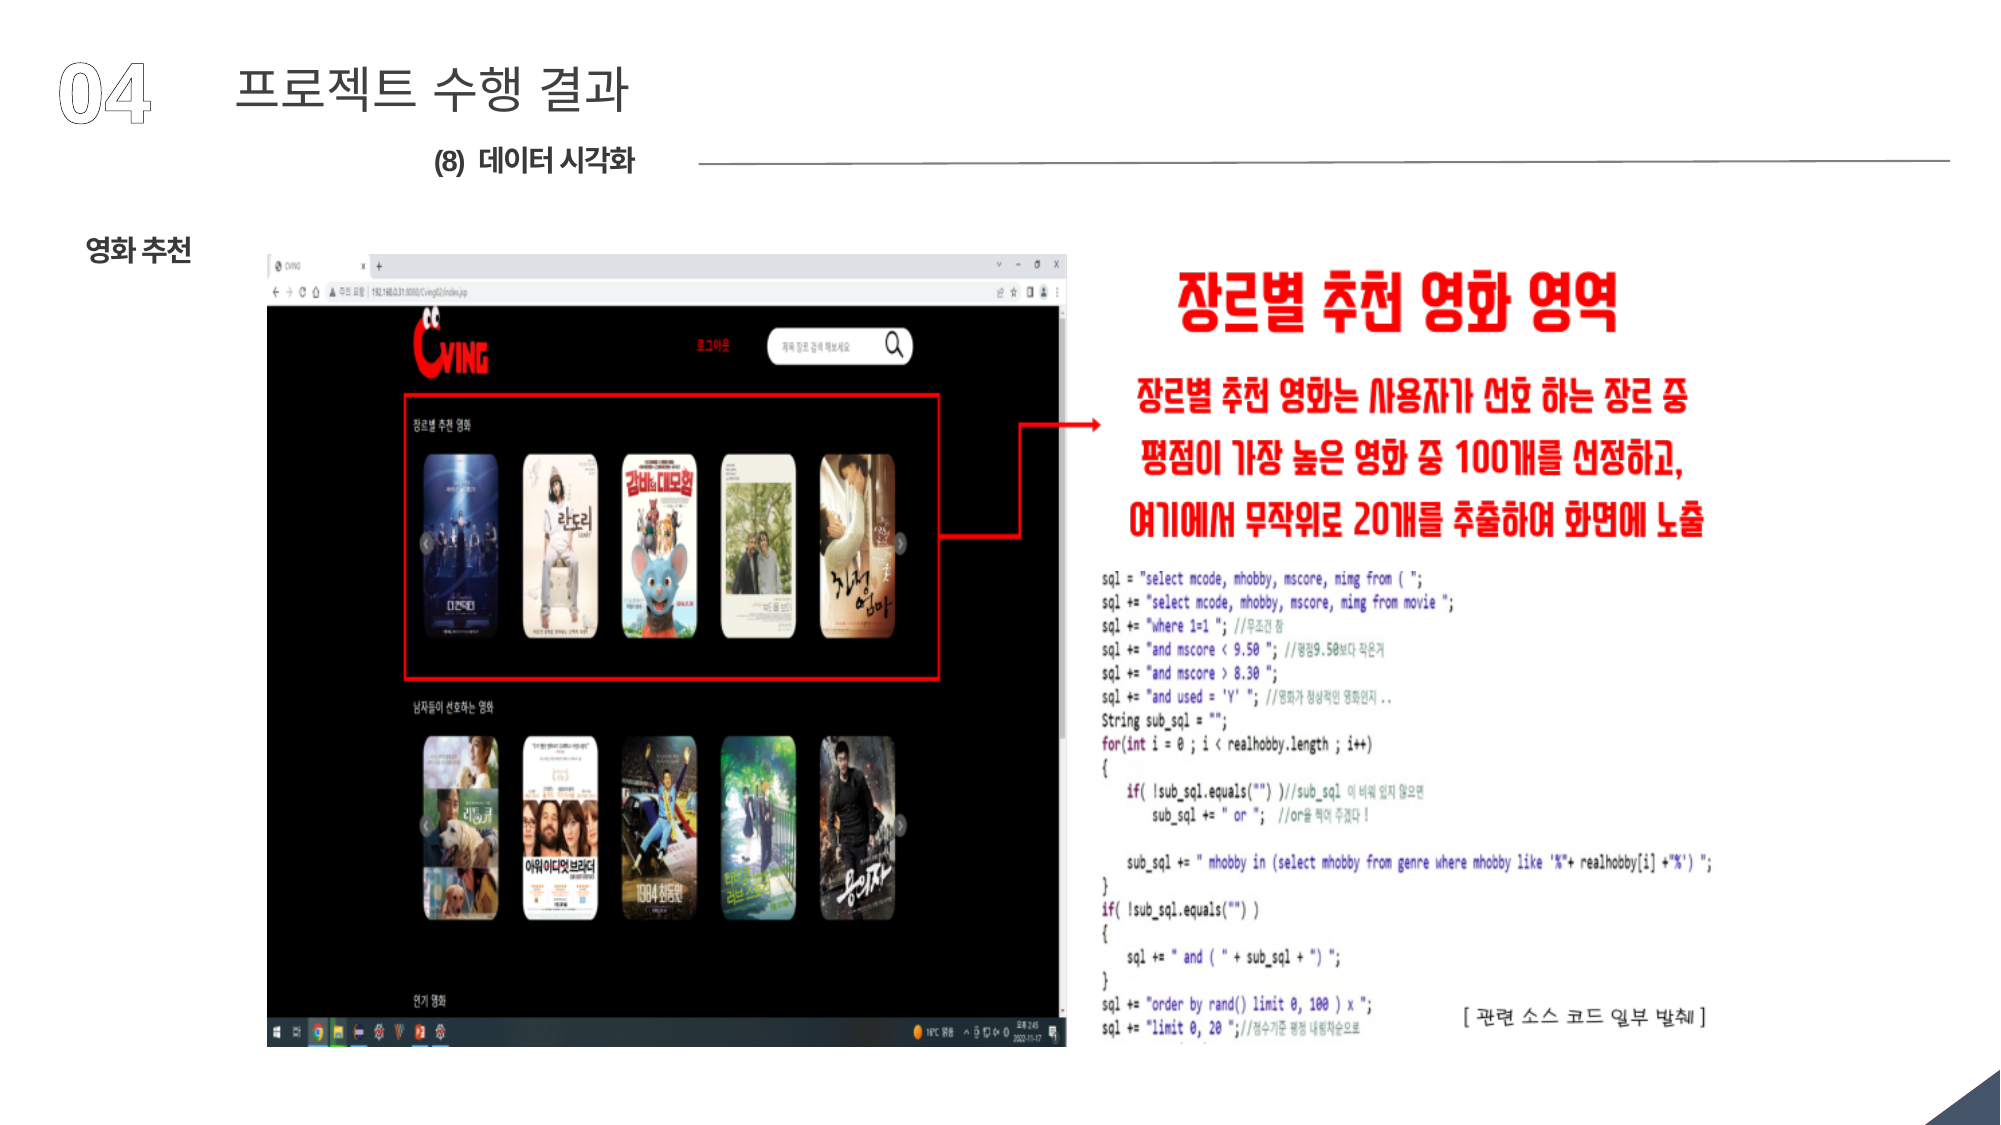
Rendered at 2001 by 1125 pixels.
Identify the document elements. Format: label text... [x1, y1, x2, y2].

text_box (8) 데이터 시각화 [193, 134, 652, 185]
text_box 프로젝트 수행 결과 [220, 51, 647, 127]
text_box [698, 160, 1951, 165]
text_box 04 [41, 32, 233, 148]
text_box 영화 추천 [41, 224, 238, 275]
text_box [267, 243, 1725, 1047]
